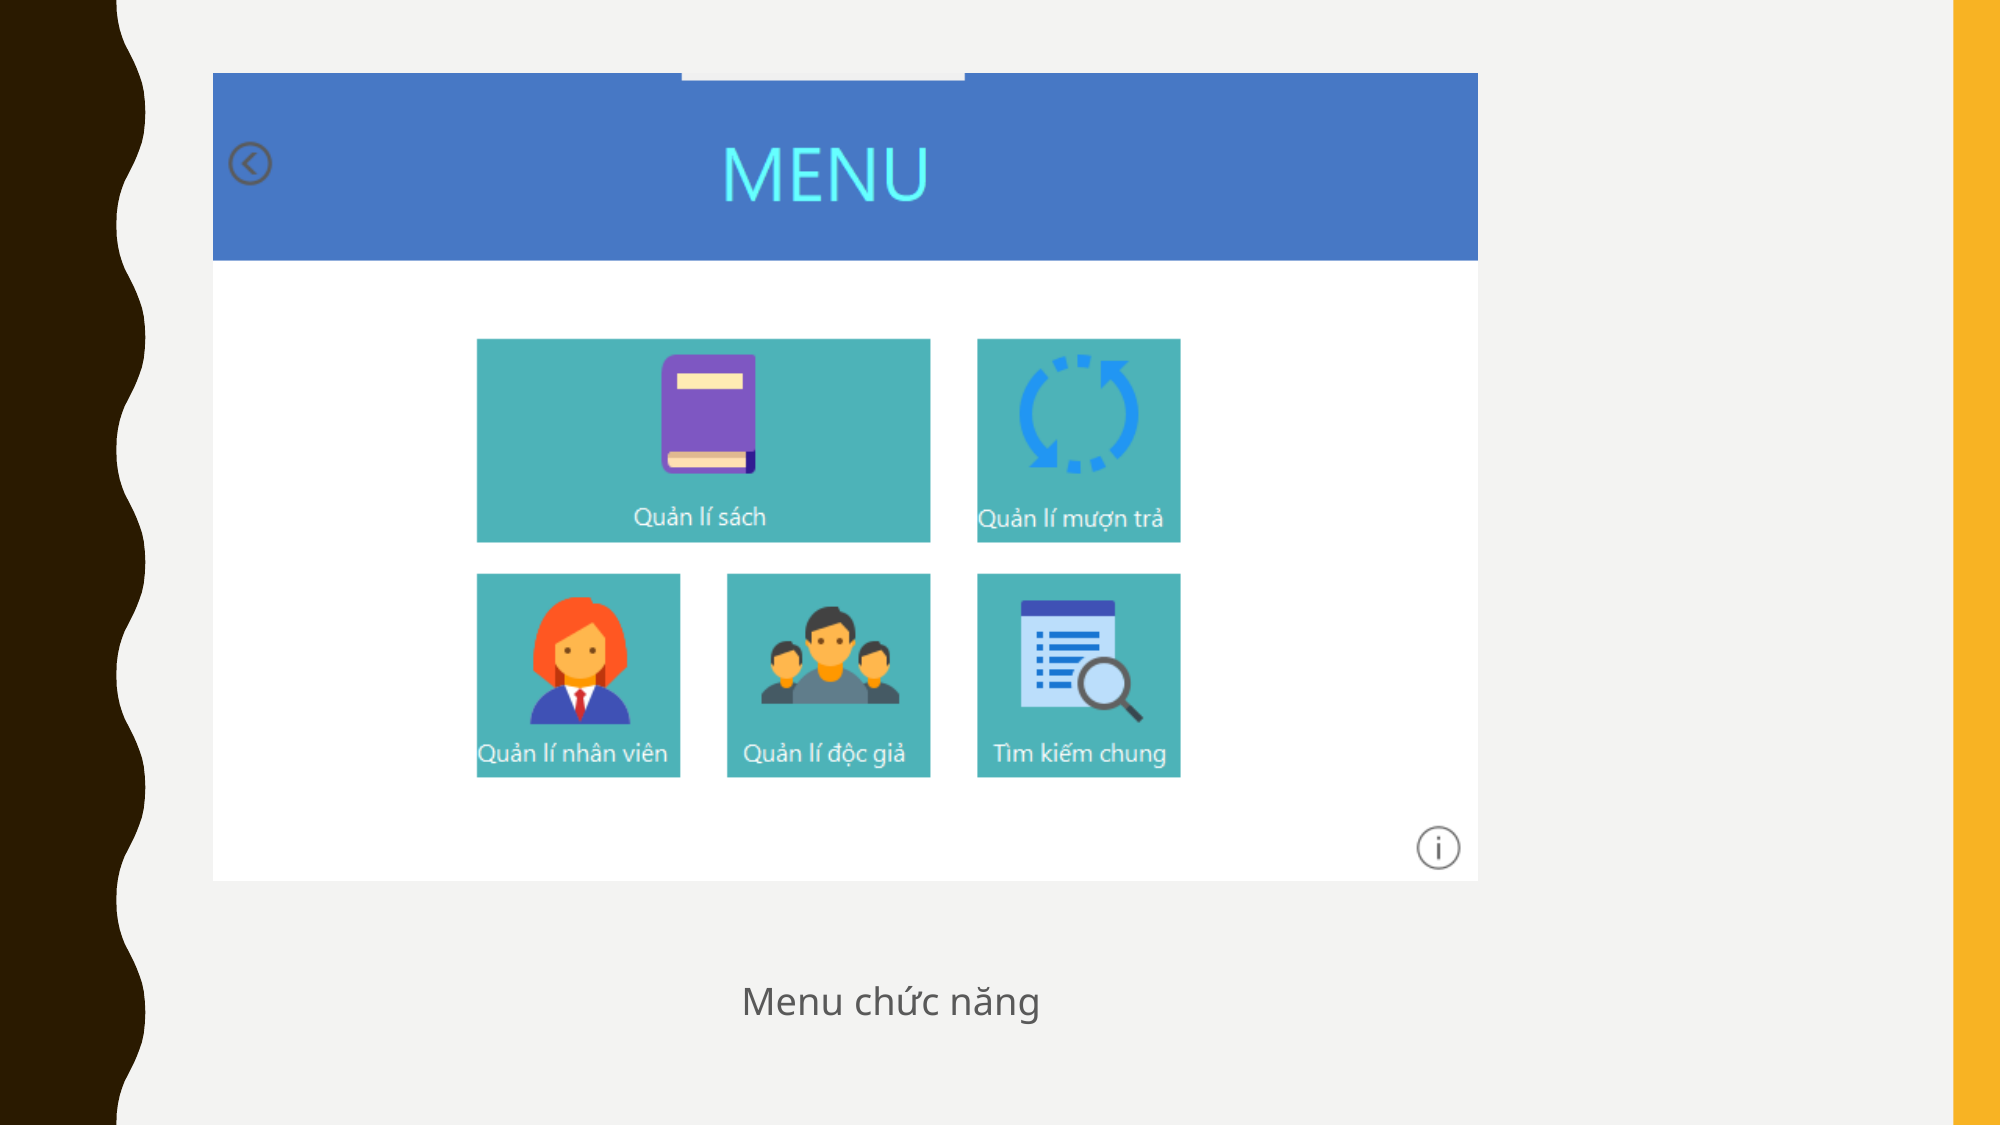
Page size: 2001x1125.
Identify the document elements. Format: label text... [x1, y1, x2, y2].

list Menu chức năng [243, 965, 1540, 1031]
picture [213, 73, 1478, 881]
